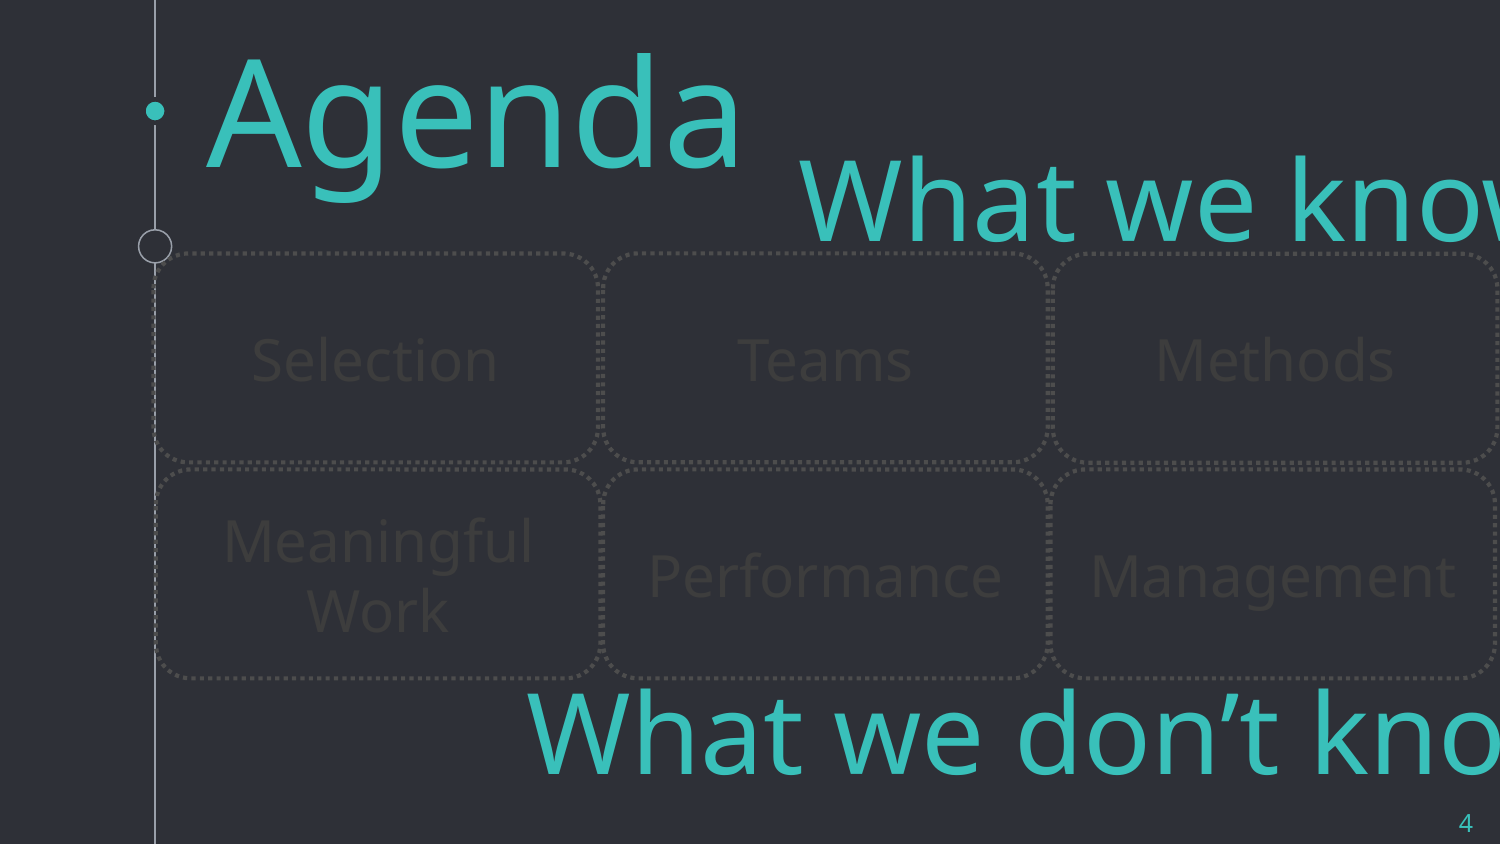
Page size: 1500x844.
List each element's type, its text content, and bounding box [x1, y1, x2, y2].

text_box Selection [151, 251, 601, 465]
text_box Methods [1050, 280, 1500, 465]
text_box What we don’t know [511, 755, 1500, 813]
text_box What we know [783, 222, 1500, 280]
title Agenda [191, 156, 1317, 213]
text_box Meaningful Work [153, 467, 603, 681]
slide_number 4 [1398, 813, 1489, 844]
text_box Performance [601, 467, 1050, 681]
text_box Management [1048, 467, 1498, 681]
text_box Teams [600, 251, 1050, 465]
